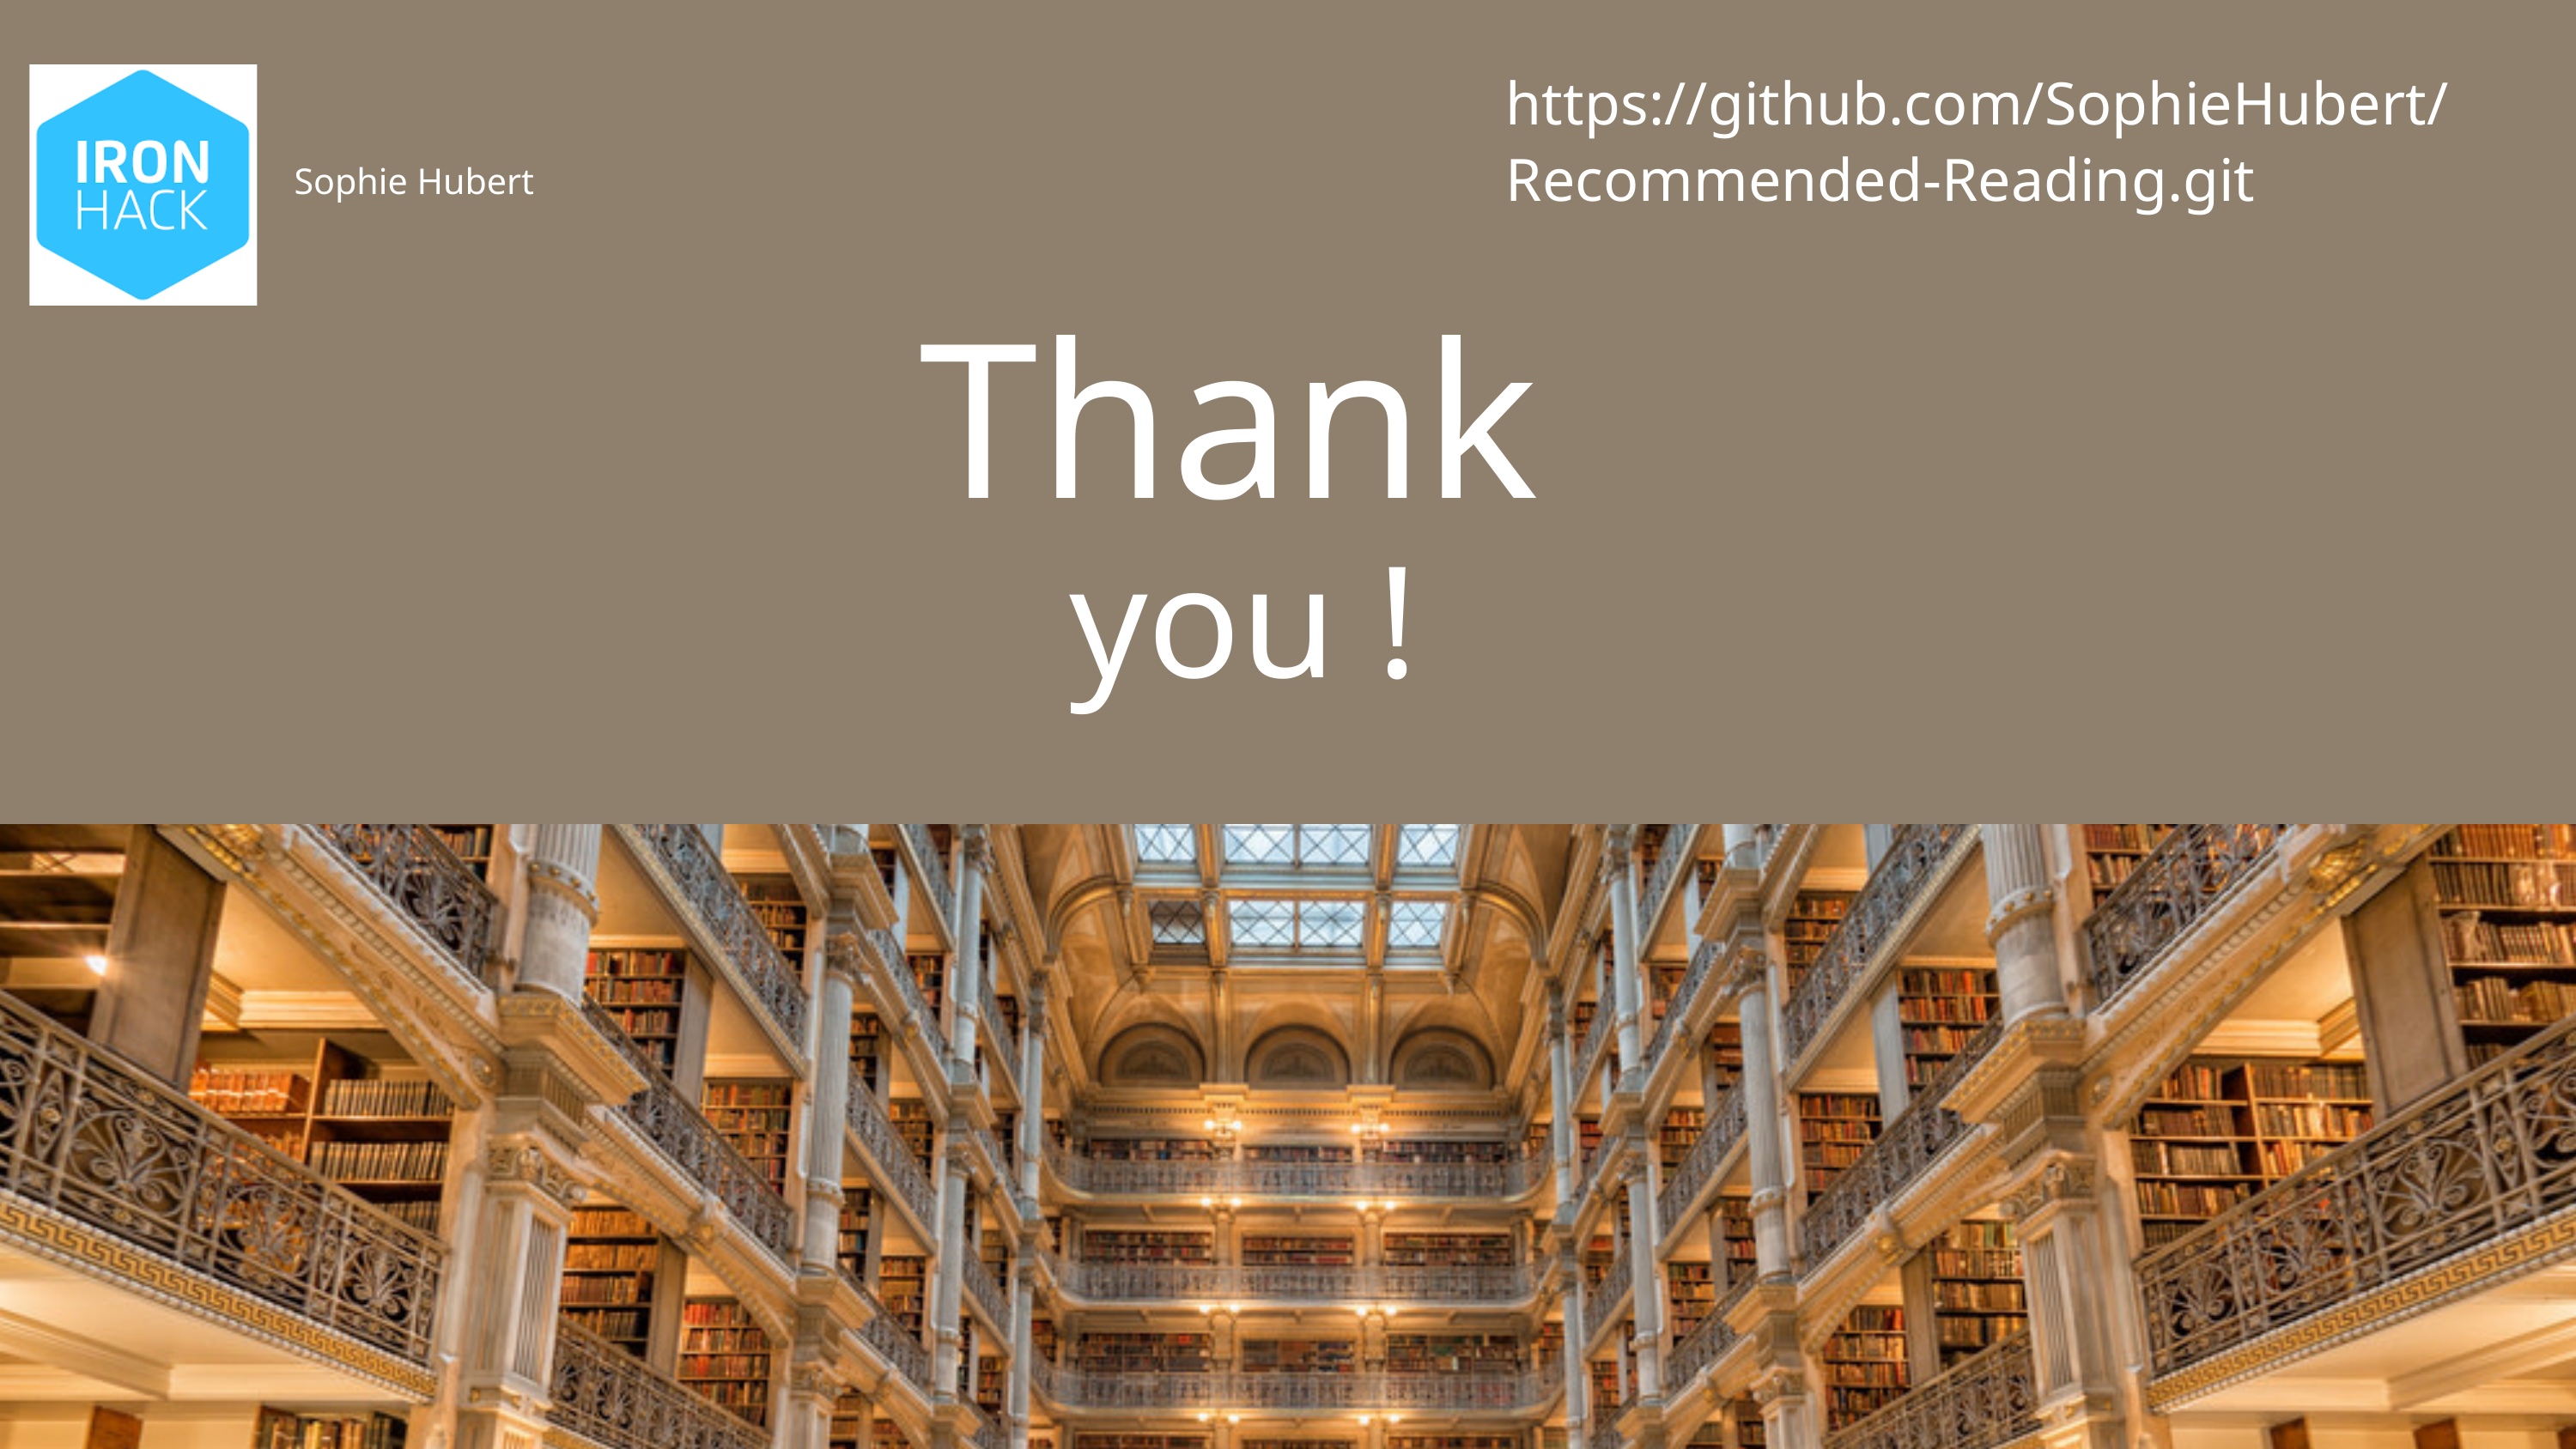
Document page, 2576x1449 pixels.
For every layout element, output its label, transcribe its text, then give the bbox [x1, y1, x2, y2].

picture [29, 64, 258, 306]
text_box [0, 824, 2576, 1449]
text_box https://github.com/SophieHubert/Recommended-Reading.git [1505, 60, 2520, 214]
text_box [919, 283, 1668, 744]
text_box Sophie Hubert [294, 158, 777, 202]
